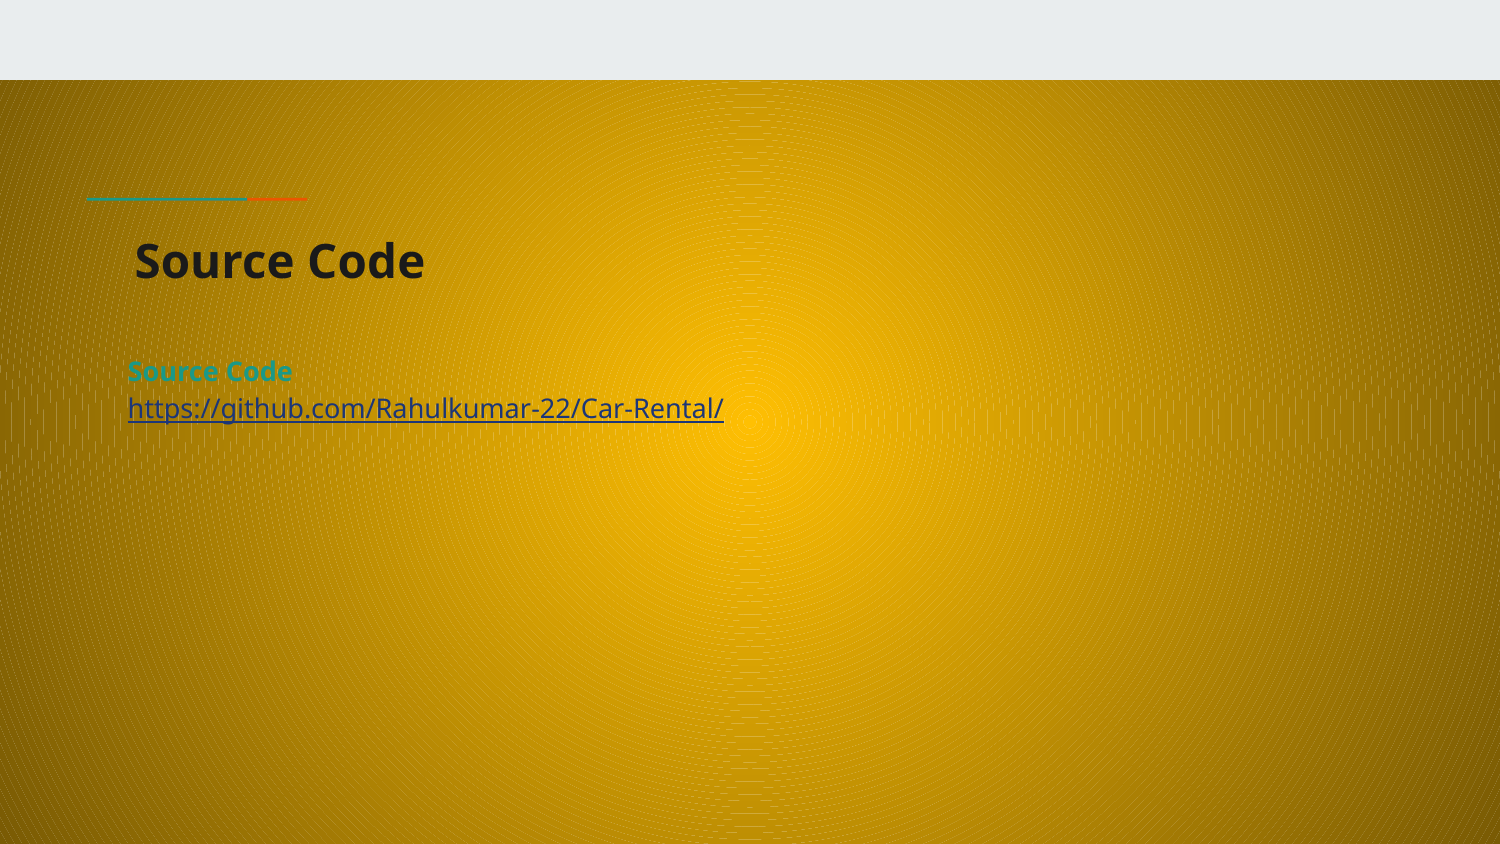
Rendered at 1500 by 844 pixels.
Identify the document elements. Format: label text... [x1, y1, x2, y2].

title Source Code [119, 216, 1381, 305]
list Source Code https://github.com/Rahulkumar-22/Car-Rental/ [112, 334, 1374, 706]
